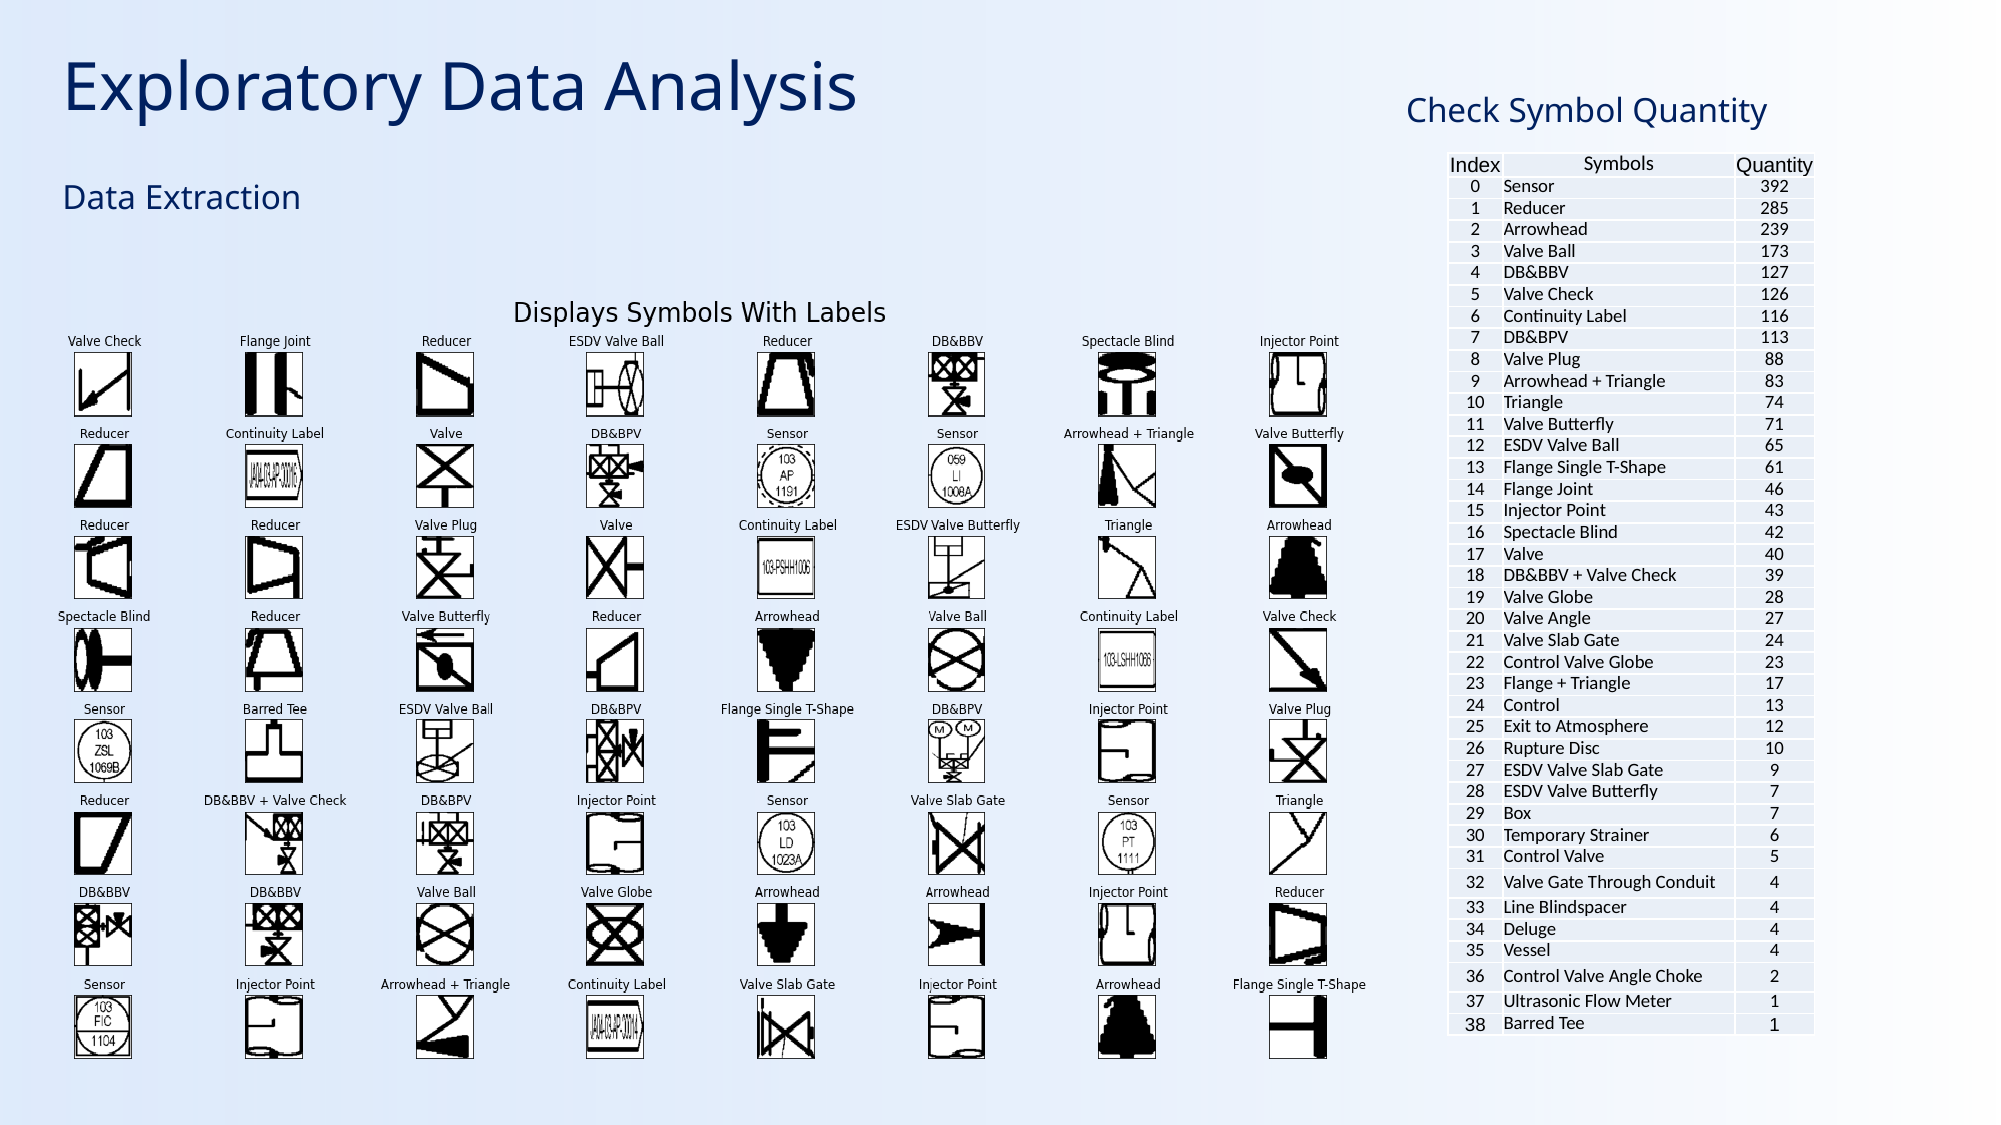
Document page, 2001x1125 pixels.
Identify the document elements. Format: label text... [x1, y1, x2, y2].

table_cell Continuity Label [1504, 307, 1734, 327]
table_cell 38 [1449, 1014, 1502, 1034]
table_cell Arrowhead + Triangle [1504, 372, 1734, 392]
table_cell 74 [1736, 394, 1814, 414]
table_cell Sensor [1504, 178, 1734, 198]
table_cell 39 [1736, 567, 1814, 587]
table_cell 22 [1449, 653, 1502, 673]
table_cell Vessel [1504, 942, 1734, 962]
table_cell 1 [1736, 993, 1814, 1013]
table_cell 6 [1736, 826, 1814, 846]
table_cell Valve Butterfly [1504, 416, 1734, 435]
table_cell 4 [1736, 942, 1814, 962]
table_cell 5 [1736, 848, 1814, 868]
table_cell 24 [1449, 696, 1502, 716]
table_cell 42 [1736, 524, 1814, 543]
table_cell 1 [1449, 199, 1502, 219]
picture [47, 294, 1372, 1067]
table_cell 10 [1736, 740, 1814, 760]
table_cell DB&BBV [1504, 264, 1734, 284]
table_cell Line Blindspacer [1504, 899, 1734, 918]
table_cell 83 [1736, 372, 1814, 392]
table_cell DB&BBV + Valve Check [1504, 567, 1734, 587]
table_cell 11 [1449, 416, 1502, 435]
table_cell 173 [1736, 243, 1814, 262]
table_cell 19 [1449, 588, 1502, 608]
table_cell Temporary Strainer [1504, 826, 1734, 846]
table_header Symbols [1504, 154, 1734, 176]
table_cell 2 [1449, 221, 1502, 241]
table_cell 7 [1736, 783, 1814, 803]
table_cell 4 [1736, 869, 1814, 897]
table_cell 4 [1736, 920, 1814, 940]
table_cell Box [1504, 805, 1734, 824]
table_cell 71 [1736, 416, 1814, 435]
table_cell Rupture Disc [1504, 740, 1734, 760]
table_cell Barred Tee [1504, 1014, 1734, 1034]
table_cell 61 [1736, 459, 1814, 479]
table_cell Arrowhead [1504, 221, 1734, 241]
table_cell 27 [1449, 761, 1502, 781]
table_cell ESDV Valve Ball [1504, 437, 1734, 457]
table_cell Triangle [1504, 394, 1734, 414]
table_cell 13 [1736, 696, 1814, 716]
table_cell Valve Globe [1504, 588, 1734, 608]
table_cell 116 [1736, 307, 1814, 327]
table_cell Valve Check [1504, 286, 1734, 306]
table_header Index [1449, 154, 1502, 176]
table_cell 16 [1449, 524, 1502, 543]
table_cell Ultrasonic Flow Meter [1504, 993, 1734, 1013]
table_cell 34 [1449, 920, 1502, 940]
table_cell Control Valve Globe [1504, 653, 1734, 673]
table_cell Valve Ball [1504, 243, 1734, 262]
table_cell 35 [1449, 942, 1502, 962]
table_cell 4 [1449, 264, 1502, 284]
table_cell 17 [1449, 545, 1502, 565]
table_cell DB&BPV [1504, 329, 1734, 349]
table_cell 8 [1449, 351, 1502, 371]
table_cell 9 [1736, 761, 1814, 781]
table_cell Valve Angle [1504, 610, 1734, 630]
table_cell 88 [1736, 351, 1814, 371]
table_cell 7 [1449, 329, 1502, 349]
table_cell Valve Gate Through Conduit [1504, 869, 1734, 897]
table_cell 28 [1736, 588, 1814, 608]
table_cell 18 [1449, 567, 1502, 587]
table_cell 28 [1449, 783, 1502, 803]
table_cell Flange Joint [1504, 480, 1734, 500]
text_box Exploratory Data Analysis [47, 24, 1041, 153]
table_cell 1 [1736, 1014, 1814, 1034]
table_cell ESDV Valve Slab Gate [1504, 761, 1734, 781]
table_cell 285 [1736, 199, 1814, 219]
table_cell Injector Point [1504, 502, 1734, 522]
text_box Check Symbol Quantity [1390, 70, 1898, 153]
table_cell 25 [1449, 718, 1502, 738]
table_cell 37 [1449, 993, 1502, 1013]
table_cell 127 [1736, 264, 1814, 284]
table_cell 6 [1449, 307, 1502, 327]
text_box Data Extraction [47, 153, 558, 263]
table_cell Control Valve Angle Choke [1504, 963, 1734, 991]
table_cell Spectacle Blind [1504, 524, 1734, 543]
table_cell 3 [1449, 243, 1502, 262]
table_cell 65 [1736, 437, 1814, 457]
table_cell 43 [1736, 502, 1814, 522]
table_cell 30 [1449, 826, 1502, 846]
table_cell 13 [1449, 459, 1502, 479]
table_cell 46 [1736, 480, 1814, 500]
table_cell 23 [1736, 653, 1814, 673]
table_cell 20 [1449, 610, 1502, 630]
table_cell 7 [1736, 805, 1814, 824]
table_cell 113 [1736, 329, 1814, 349]
table_cell 10 [1449, 394, 1502, 414]
table_cell Reducer [1504, 199, 1734, 219]
table_cell 36 [1449, 963, 1502, 991]
table_cell 4 [1736, 899, 1814, 918]
table_cell Valve Plug [1504, 351, 1734, 371]
table_cell 14 [1449, 480, 1502, 500]
table_header Quantity [1736, 154, 1814, 176]
table_cell 29 [1449, 805, 1502, 824]
table_cell 392 [1736, 178, 1814, 198]
table_cell 24 [1736, 632, 1814, 651]
table_cell 31 [1449, 848, 1502, 868]
table_cell 12 [1449, 437, 1502, 457]
table_cell Deluge [1504, 920, 1734, 940]
table_cell Control [1504, 696, 1734, 716]
table_cell ESDV Valve Butterfly [1504, 783, 1734, 803]
table_cell 126 [1736, 286, 1814, 306]
table_cell 9 [1449, 372, 1502, 392]
table_cell 5 [1449, 286, 1502, 306]
table_cell 27 [1736, 610, 1814, 630]
table_cell 26 [1449, 740, 1502, 760]
table_cell Flange Single T-Shape [1504, 459, 1734, 479]
table_cell 33 [1449, 899, 1502, 918]
table_cell 40 [1736, 545, 1814, 565]
table_cell Control Valve [1504, 848, 1734, 868]
table_cell 32 [1449, 869, 1502, 897]
table_cell 21 [1449, 632, 1502, 651]
table_cell 15 [1449, 502, 1502, 522]
table_cell 12 [1736, 718, 1814, 738]
table_cell Valve Slab Gate [1504, 632, 1734, 651]
table_cell 23 [1449, 675, 1502, 695]
text_box [0, 0, 2000, 1125]
table_cell Exit to Atmosphere [1504, 718, 1734, 738]
table_cell 0 [1449, 178, 1502, 198]
table_cell Valve [1504, 545, 1734, 565]
table_cell 239 [1736, 221, 1814, 241]
table_cell Flange + Triangle [1504, 675, 1734, 695]
table_cell 2 [1736, 963, 1814, 991]
table_cell 17 [1736, 675, 1814, 695]
